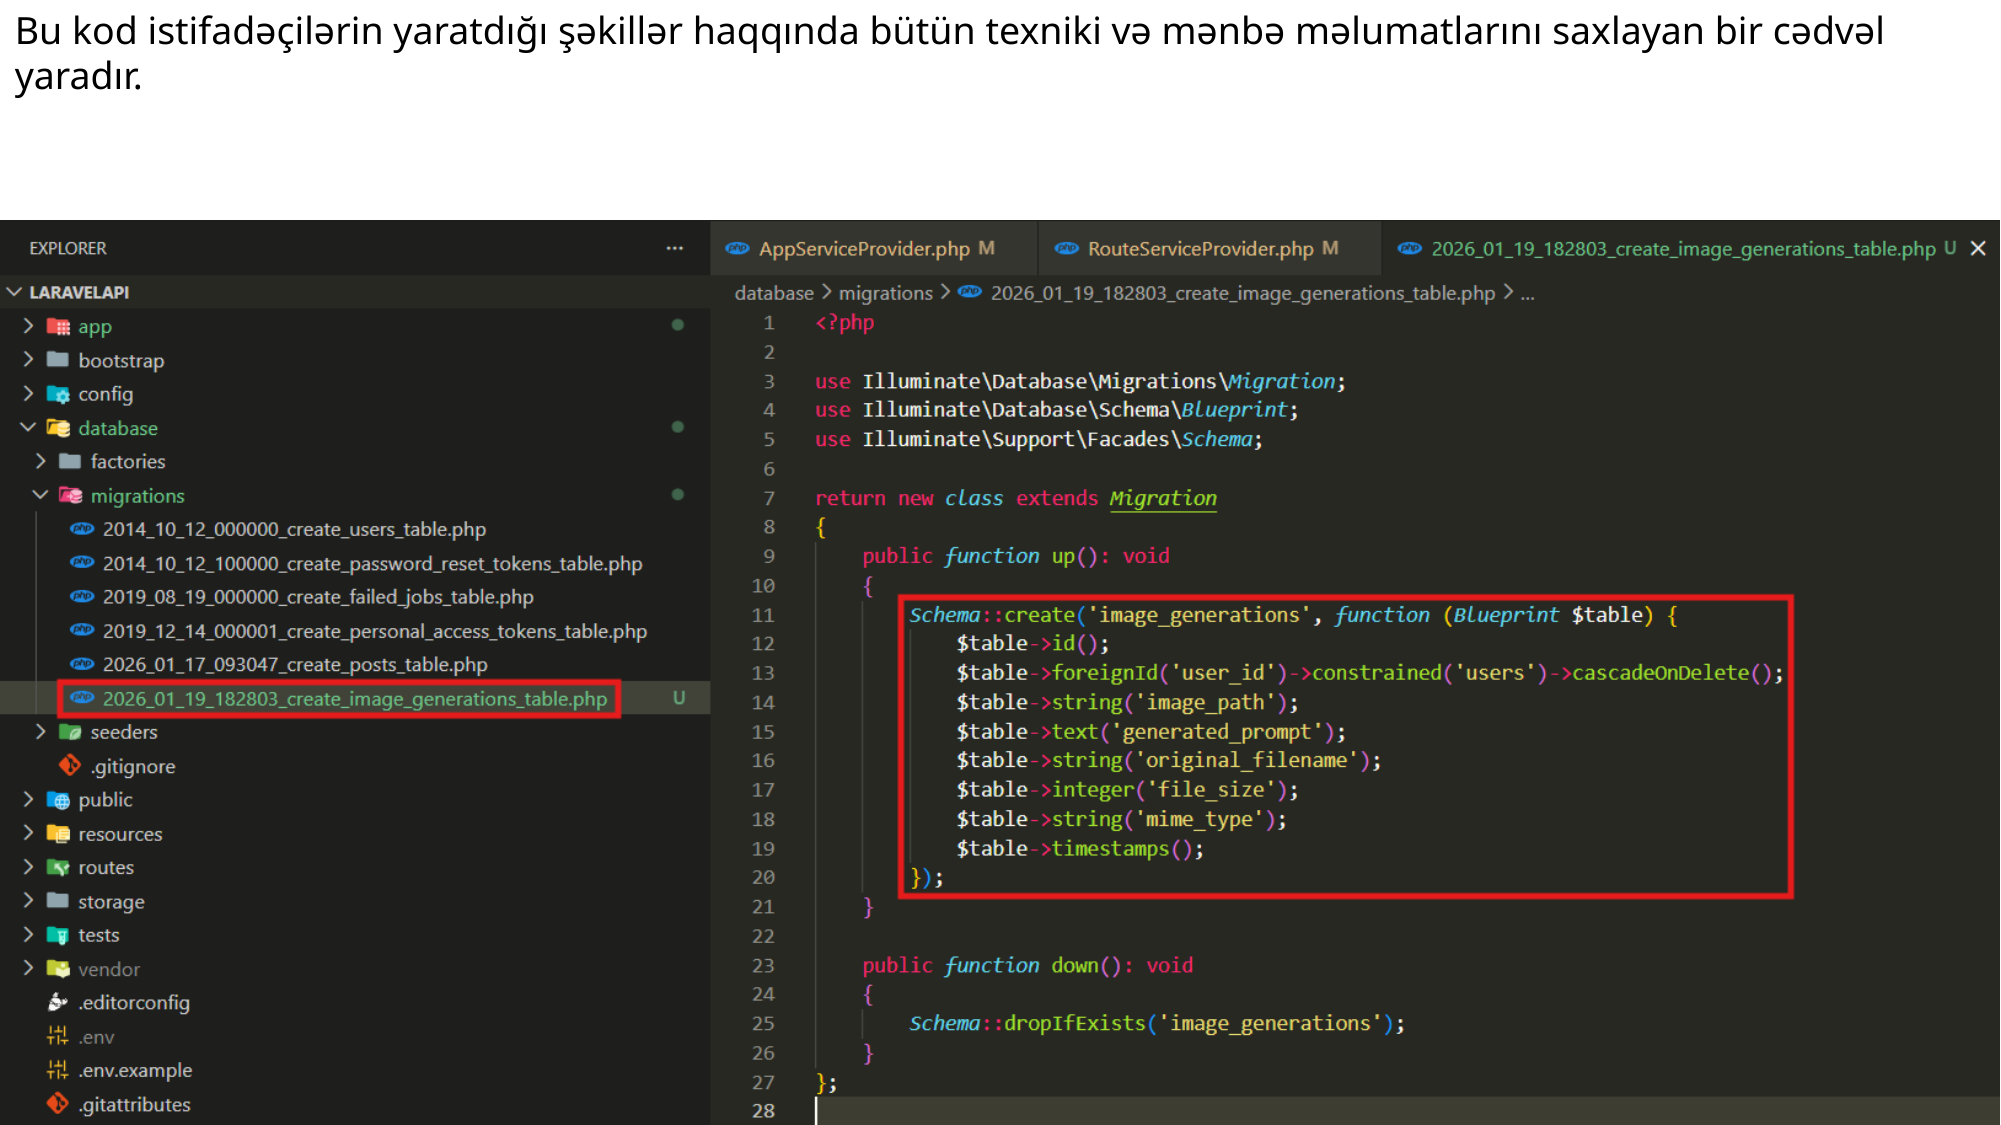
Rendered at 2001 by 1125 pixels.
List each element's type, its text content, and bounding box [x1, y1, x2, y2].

text_box Bu kod istifadəçilərin yaratdığı şəkillər haqqında bütün texniki və mənbə məlumatlarını saxlayan bir cədvəl yaradır. [0, 0, 2000, 105]
picture [0, 219, 2000, 1125]
